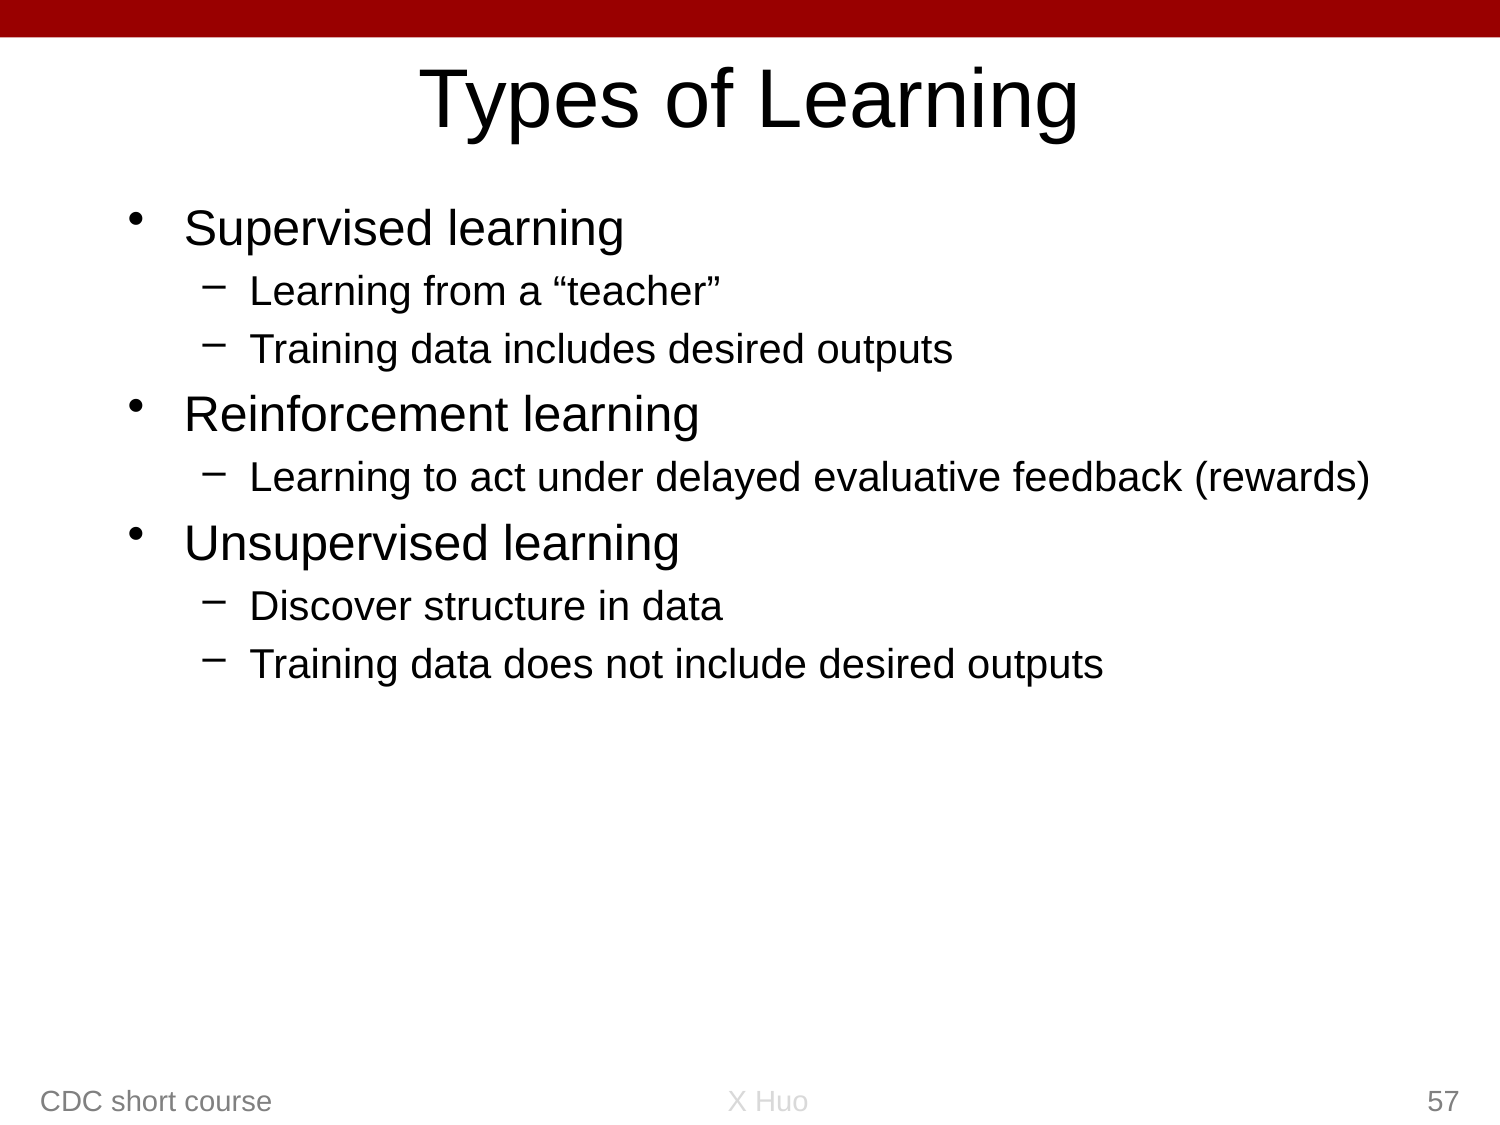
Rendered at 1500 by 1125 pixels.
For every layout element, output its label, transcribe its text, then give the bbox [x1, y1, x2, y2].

slide_number X Huo [712, 1049, 1026, 1125]
list Supervised learning Learning from a “teacher” Training data includes desired outputs Reinforcement learning Learning to act under delayed evaluative feedback (rewards) Unsupervised learning Discover structure in data Training data does not include desired outputs [112, 187, 1388, 1051]
slide_number 57 [1162, 1049, 1476, 1125]
title Types of Learning [112, 37, 1388, 151]
footer CDC short course [24, 1049, 501, 1125]
